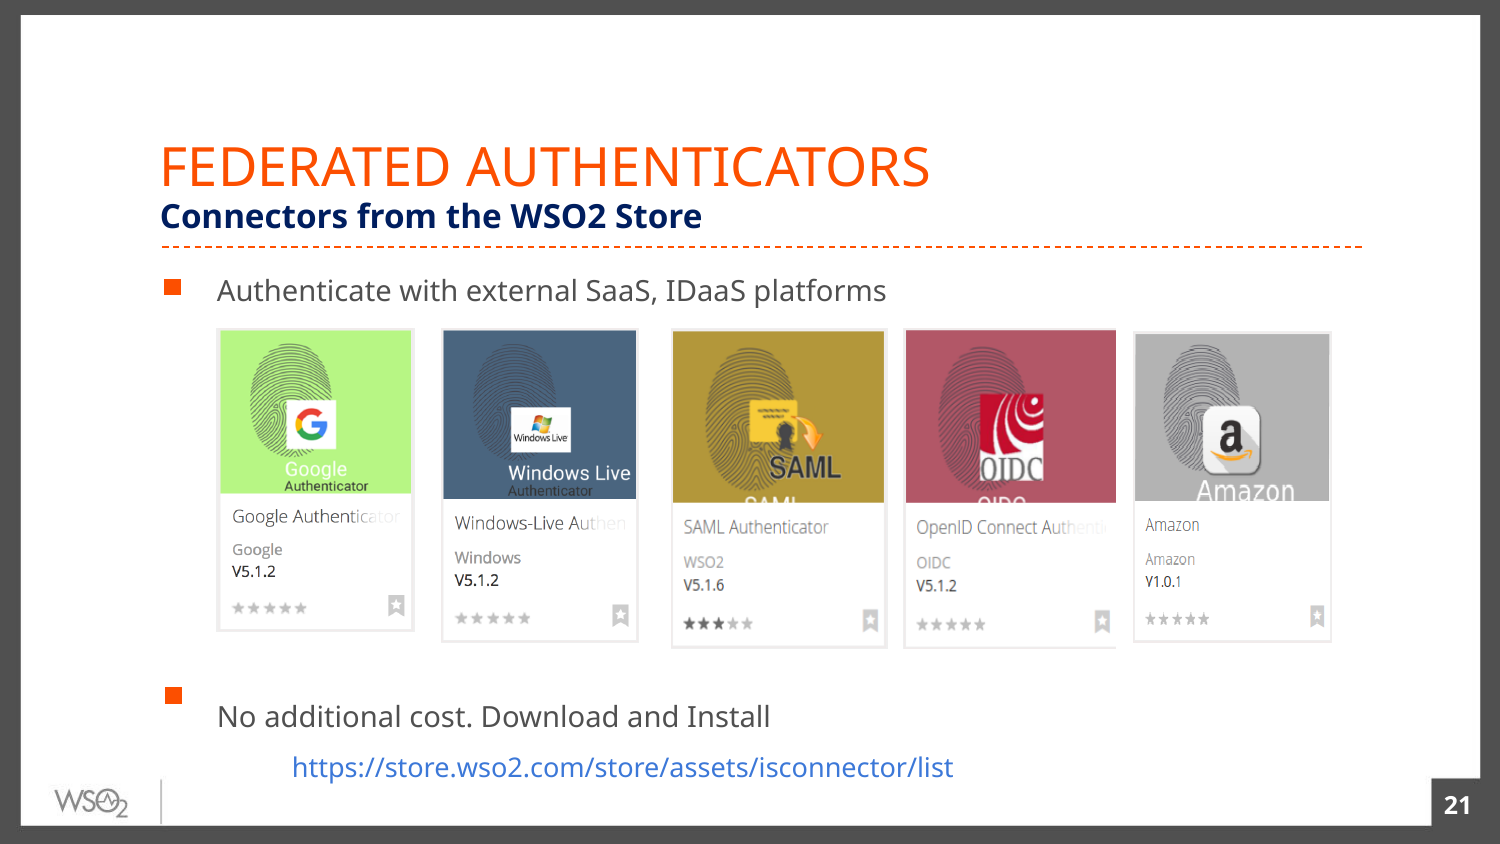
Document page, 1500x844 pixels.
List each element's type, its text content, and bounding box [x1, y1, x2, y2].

slide_number ‹#› [1137, 784, 1488, 830]
list Connectors from the WSO2 Store [144, 196, 1375, 235]
picture [0, 0, 1500, 844]
title FEDERATED AUTHENTICATORS [144, 131, 1375, 196]
list Authenticate with external SaaS, IDaaS platforms No additional cost. Download and Install https://store.wso2.com/store/assets/isconnector/list [201, 259, 1250, 744]
